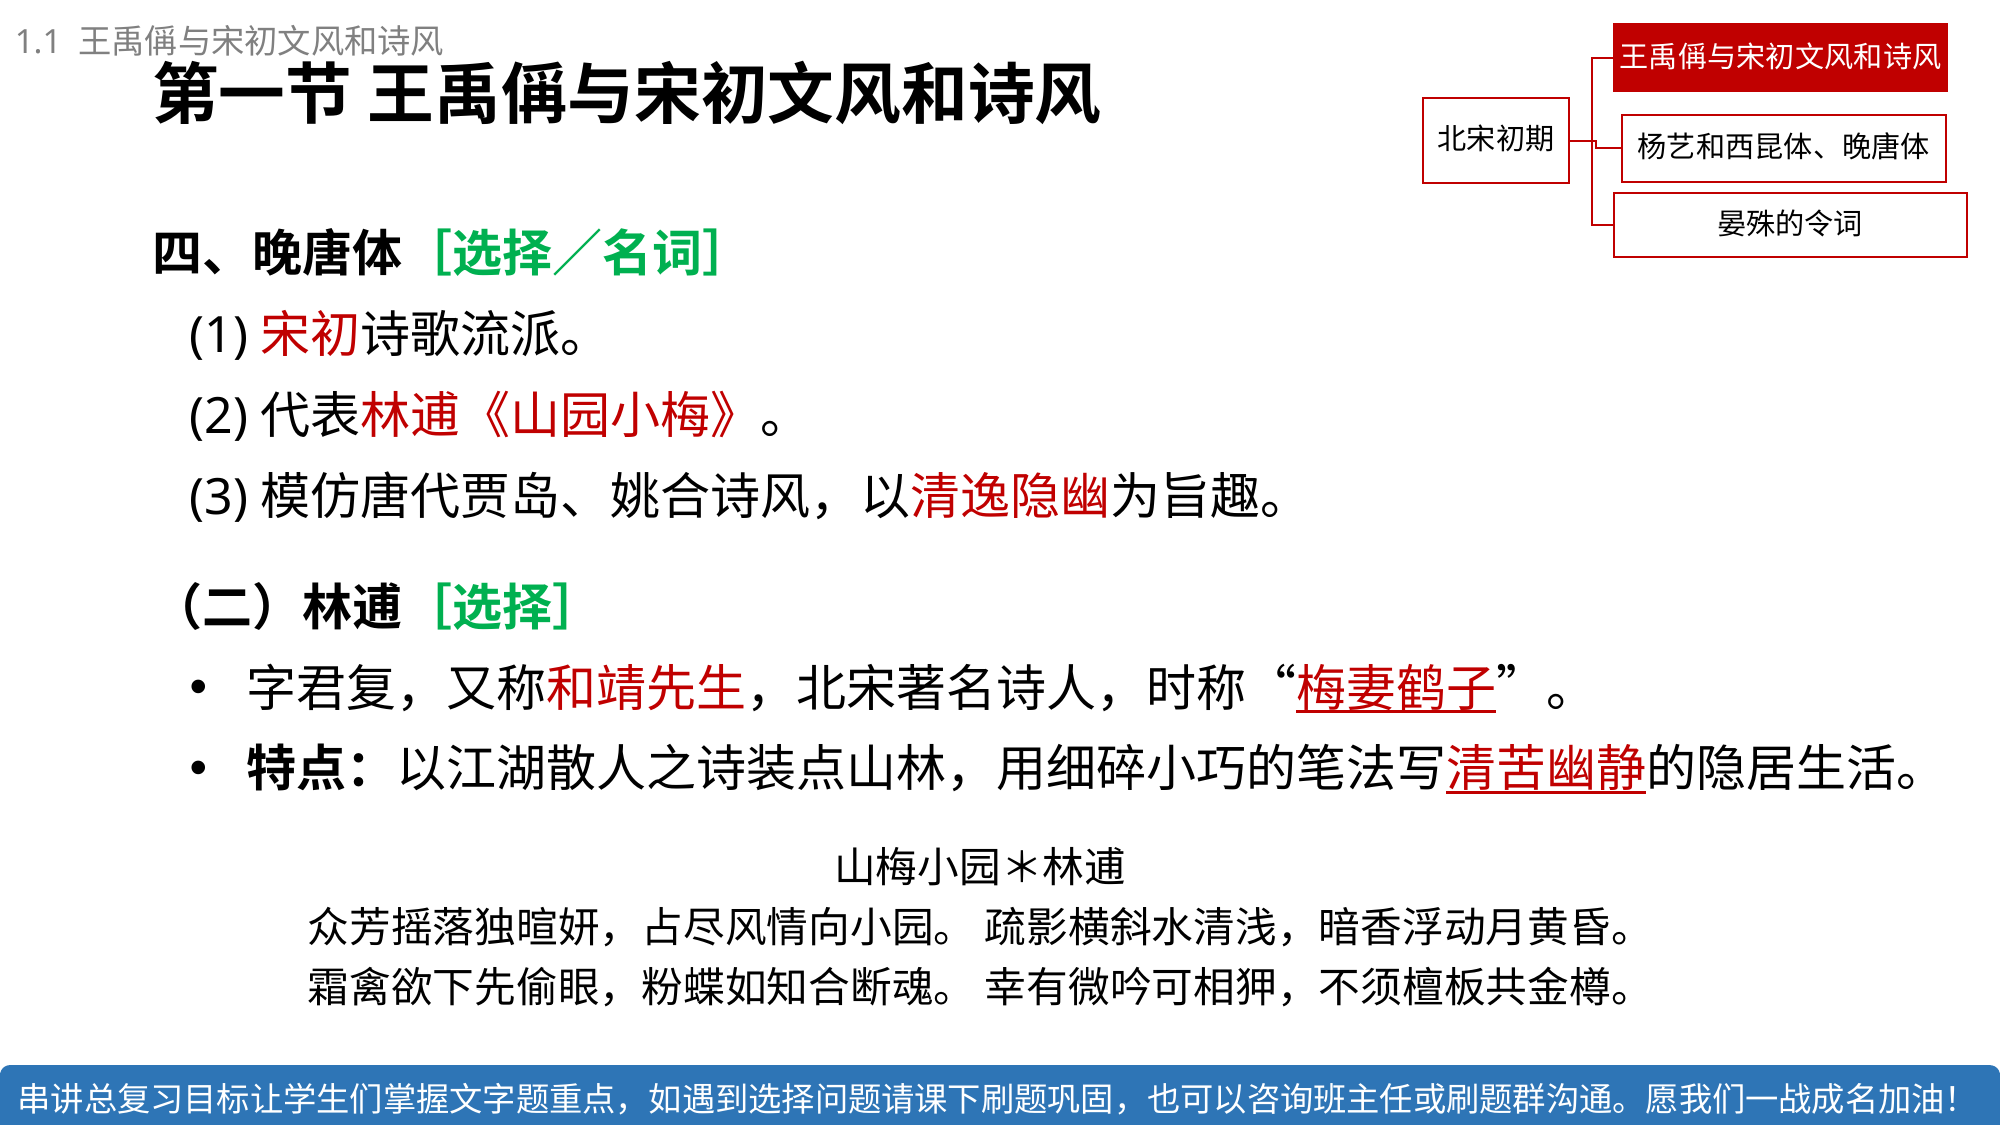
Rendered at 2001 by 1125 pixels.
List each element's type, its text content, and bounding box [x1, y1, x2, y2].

text_box 1.1 王禹偁与宋初文风和诗风 [0, 13, 707, 68]
text_box 山梅小园＊林逋 众芳摇落独暄妍，占尽风情向小园。 疏影横斜水清浅，暗香浮动月黄昏。 霜禽欲下先偷眼，粉蝶如知合断魂。 幸有微吟可相狎，不须檀板共金樽。 [231, 823, 1739, 1018]
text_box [1389, 0, 2000, 319]
title 第一节 王禹偁与宋初文风和诗风 [137, 54, 1389, 184]
text_box 四、晚唐体［选择／名词］ (1)宋初诗歌流派。 (2)代表林逋《山园小梅》。 (3)模仿唐代贾岛、姚合诗风，以清逸隐幽为旨趣。 （二）林逋［选择］ 字君复，又称和靖先生，北宋著名诗人，时称“梅妻鹤子”。 特点：以江湖散人之诗装点山林，用细碎小巧的笔法写清苦幽静的隐居生活。 [137, 184, 2000, 1107]
